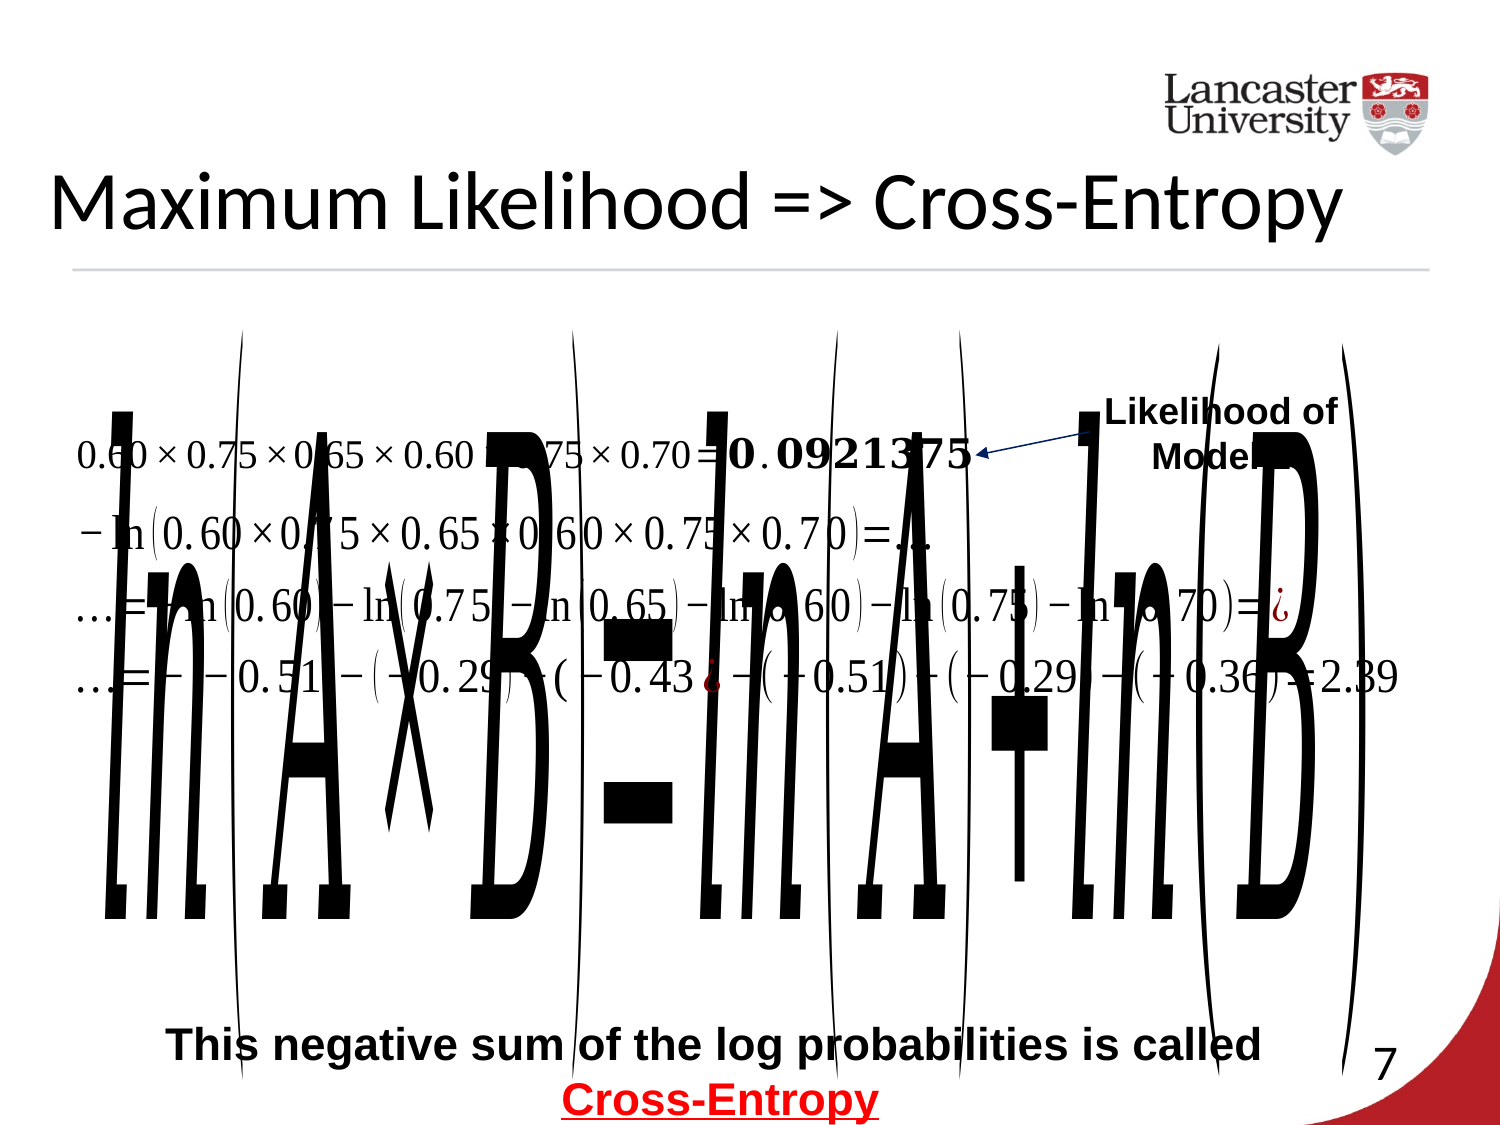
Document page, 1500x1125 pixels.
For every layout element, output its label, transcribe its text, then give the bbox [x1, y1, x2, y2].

picture [568, 444, 578, 453]
picture [1190, 662, 1196, 691]
picture [226, 518, 233, 548]
picture [955, 591, 966, 620]
picture [1246, 675, 1256, 691]
picture [1260, 672, 1302, 884]
picture [814, 440, 822, 456]
picture [818, 662, 826, 691]
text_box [975, 432, 1089, 456]
text_box Maximum Likelihood => Cross-Entropy [0, 38, 1401, 226]
picture [1365, 677, 1370, 690]
picture [1246, 662, 1256, 675]
text_box 7 [962, 1023, 1413, 1083]
text_box Likelihood of Model 2 [1089, 379, 1354, 485]
picture [0, 0, 1500, 1125]
picture [1202, 485, 1359, 1007]
text_box This negative sum of the log probabilities is called Cross-Entropy [17, 1007, 1424, 1125]
picture [952, 443, 965, 450]
picture [1203, 591, 1213, 620]
picture [830, 518, 841, 548]
picture [1269, 485, 1305, 638]
